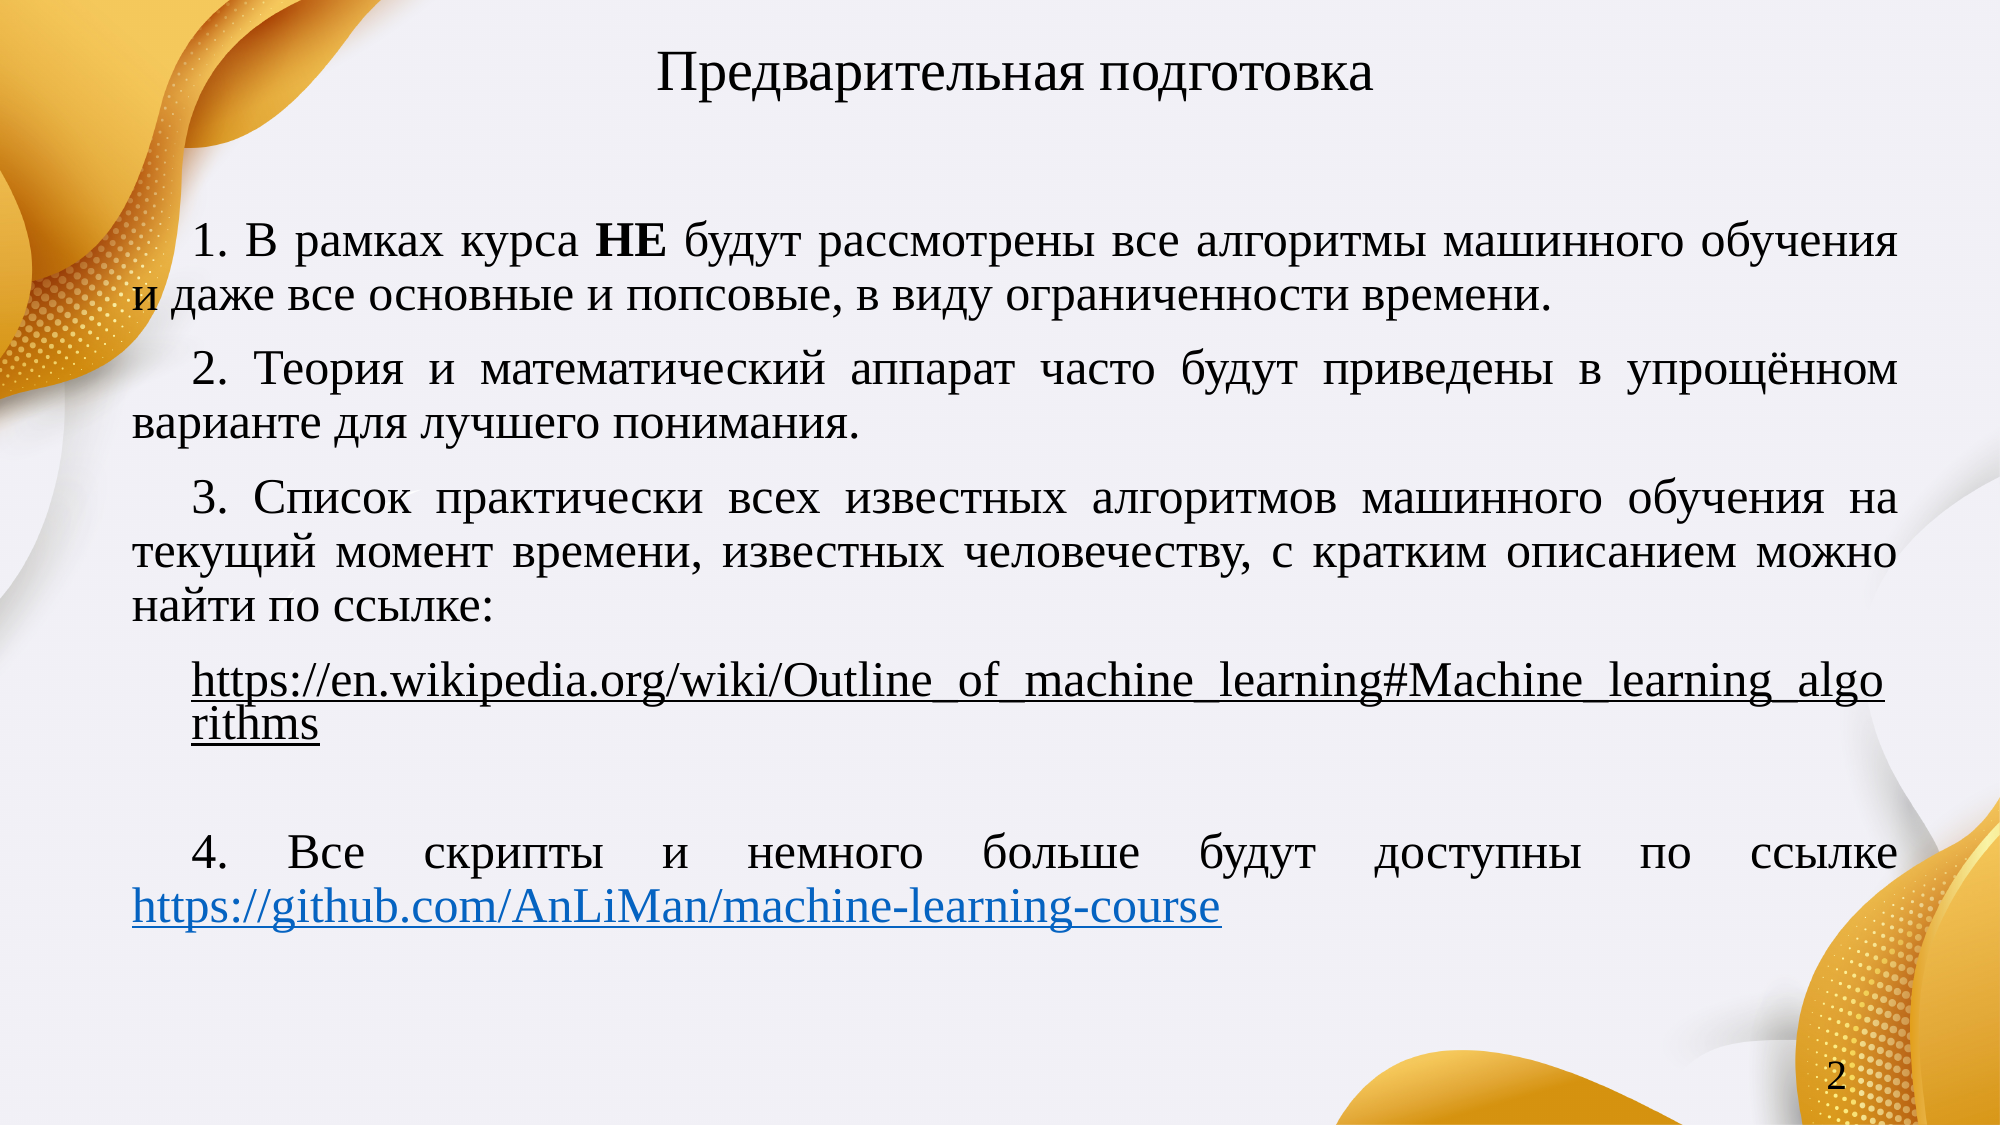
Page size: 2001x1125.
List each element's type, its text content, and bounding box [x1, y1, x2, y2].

picture [0, 0, 2000, 1125]
title Предварительная подготовка [152, 22, 1878, 121]
slide_number 2 [1412, 1042, 1863, 1103]
list 1. В рамках курса НЕ будут рассмотрены все алгоритмы машинного обучения и даже все основные и попсовые, в виду ограниченности времени. 2. Теория и математический аппарат часто будут приведены в упрощённом варианте для лучшего понимания. 3. Список практически всех известных алгоритмов машинного обучения на текущий момент времени, известных человечеству, с кратким описанием можно найти по ссылке: https://en.wikipedia.org/wiki/Outline_of_machine_learning#Machine_learning_algorithms 4. Все скрипты и немного больше будут доступны по ссылке https://github.com/AnLiMan/machine-learning-course [116, 205, 1914, 1043]
